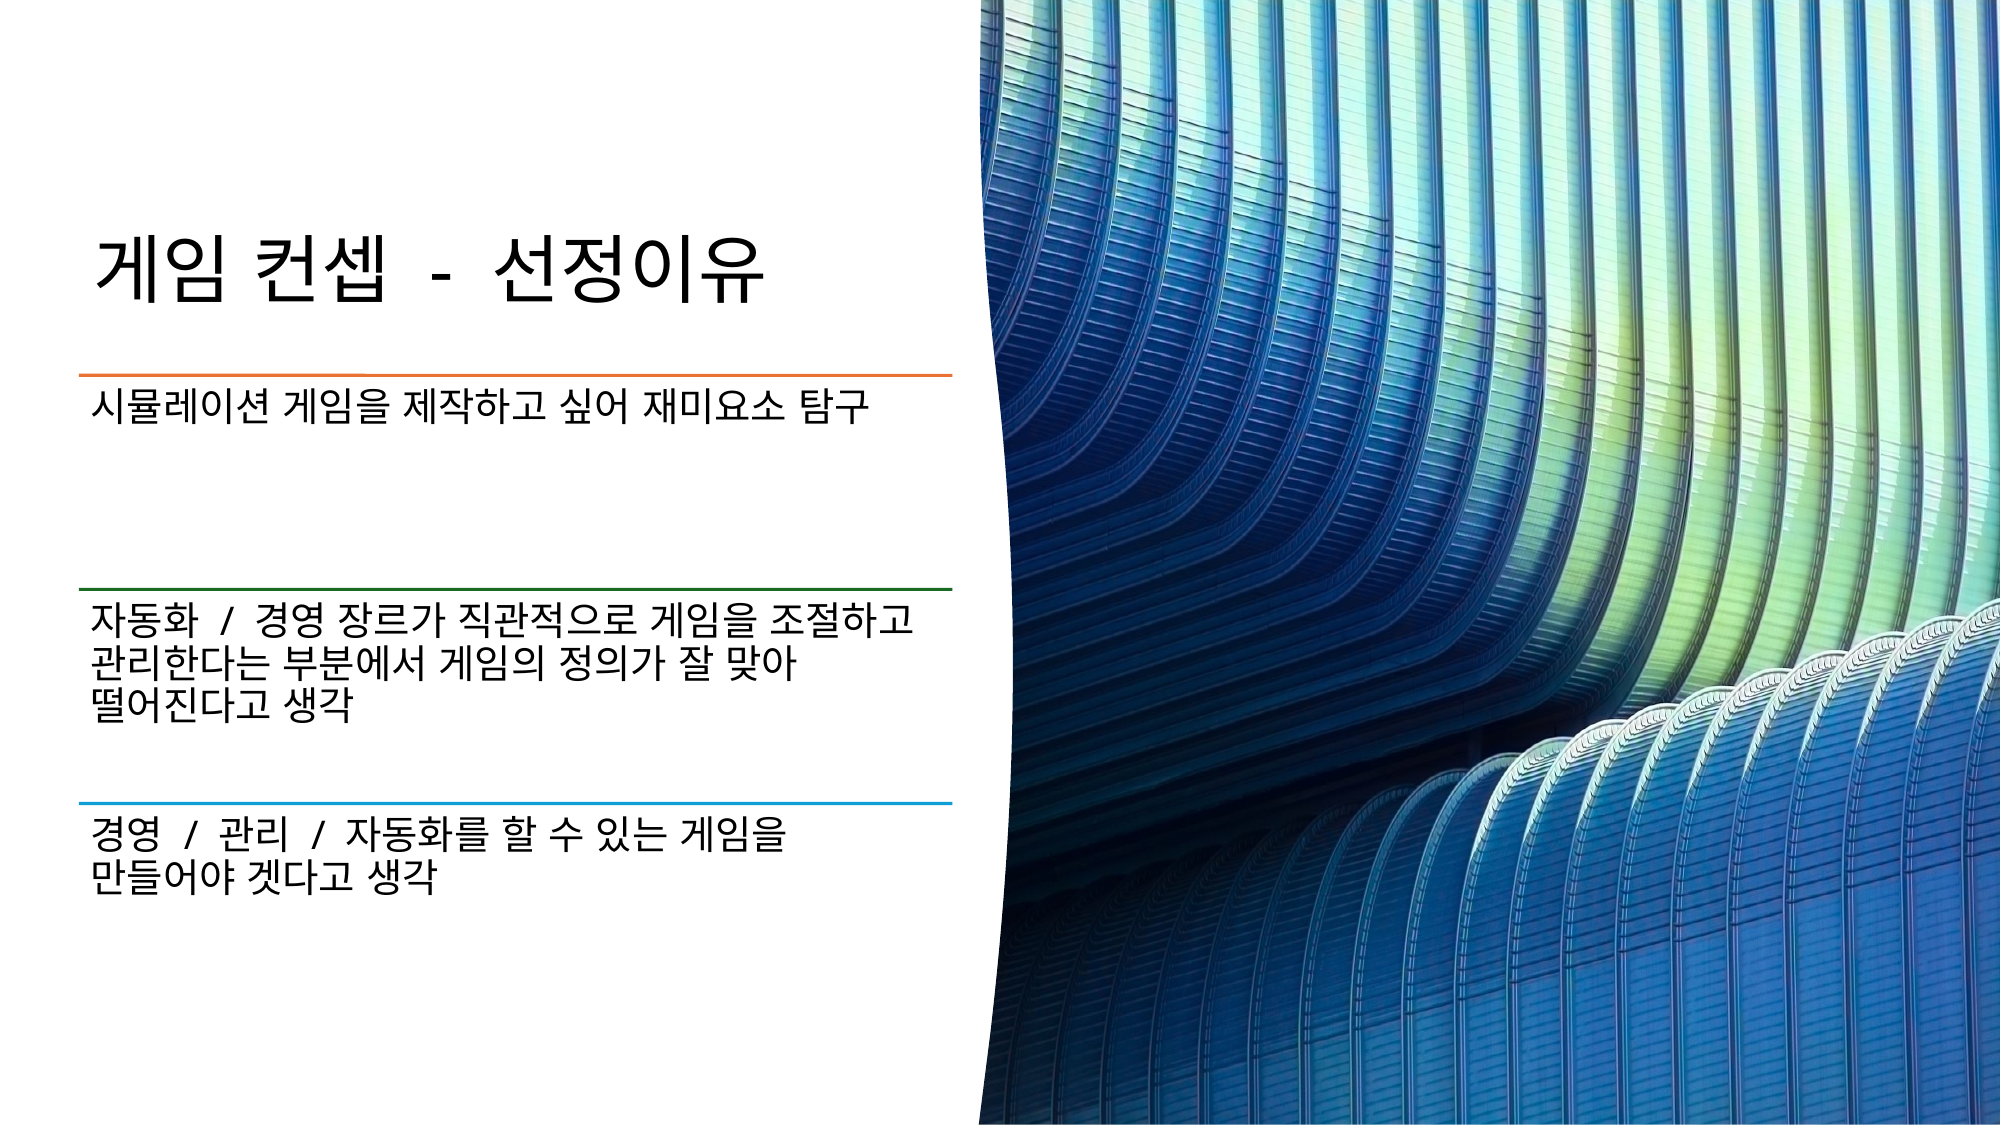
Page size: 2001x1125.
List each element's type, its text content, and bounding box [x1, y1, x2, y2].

picture [978, 0, 2000, 1125]
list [78, 374, 953, 1019]
title 게임 컨셉 - 선정이유 [78, 53, 953, 322]
